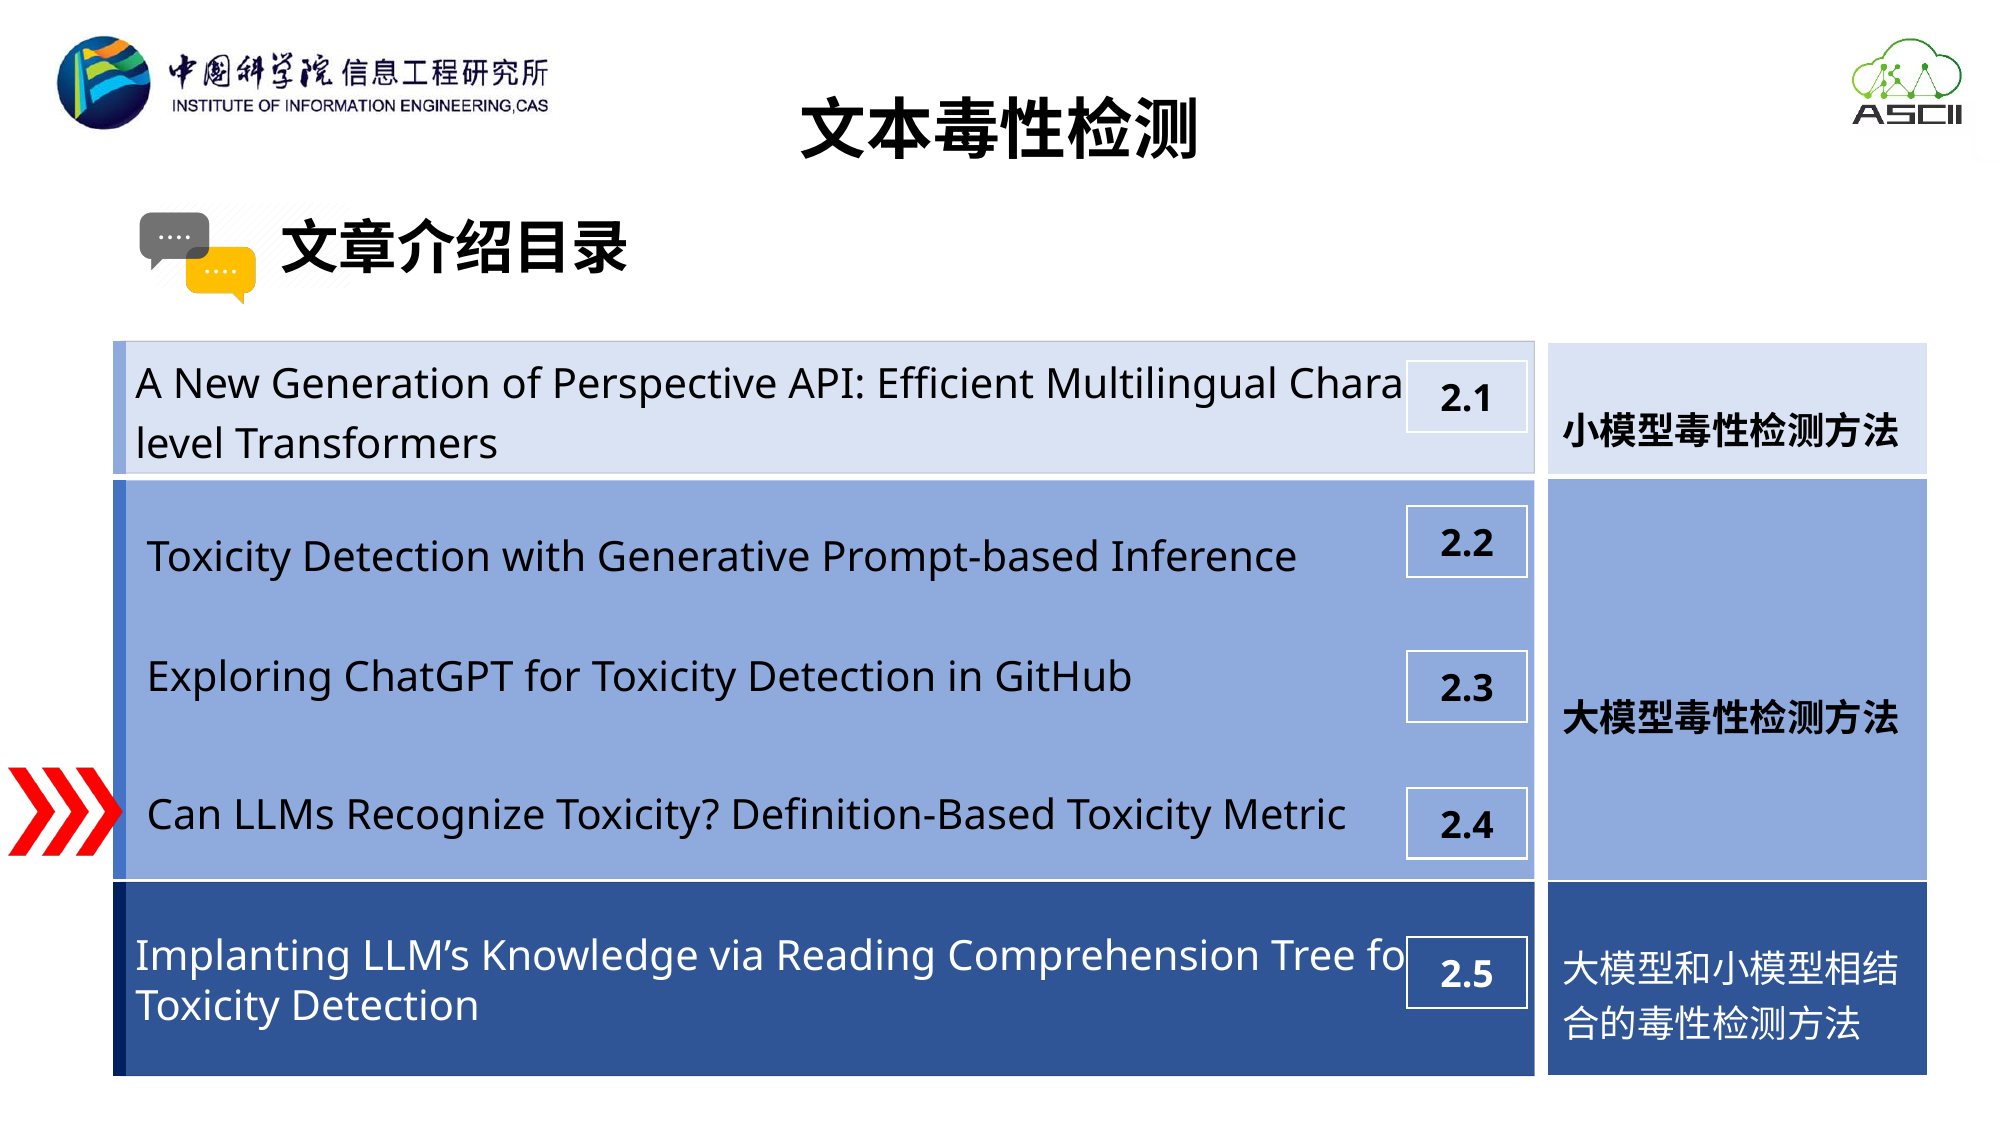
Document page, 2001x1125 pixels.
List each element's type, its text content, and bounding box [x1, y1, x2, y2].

picture [1813, 0, 2000, 163]
table_header 小模型毒性检测方法 [1548, 343, 1927, 474]
text_box 2.5 [1406, 936, 1528, 1009]
picture [0, 736, 132, 887]
table_cell 大模型和小模型相结合的毒性检测方法 [1548, 882, 1927, 1075]
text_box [115, 203, 1535, 880]
text_box Toxicity Detection with Generative Prompt-based Inference Exploring ChatGPT for Toxicity Detection in GitHub Can LLMs Recognize Toxicity? Definition-Based Toxicity Metric [131, 880, 1504, 890]
picture [105, 166, 290, 351]
picture [0, 0, 621, 163]
table_cell 大模型毒性检测方法 [1548, 479, 1927, 880]
text_box 文本毒性检测 [784, 79, 1216, 175]
text_box Implanting LLM’s Knowledge via Reading Comprehension Tree for Toxicity Detection [120, 881, 1535, 1077]
